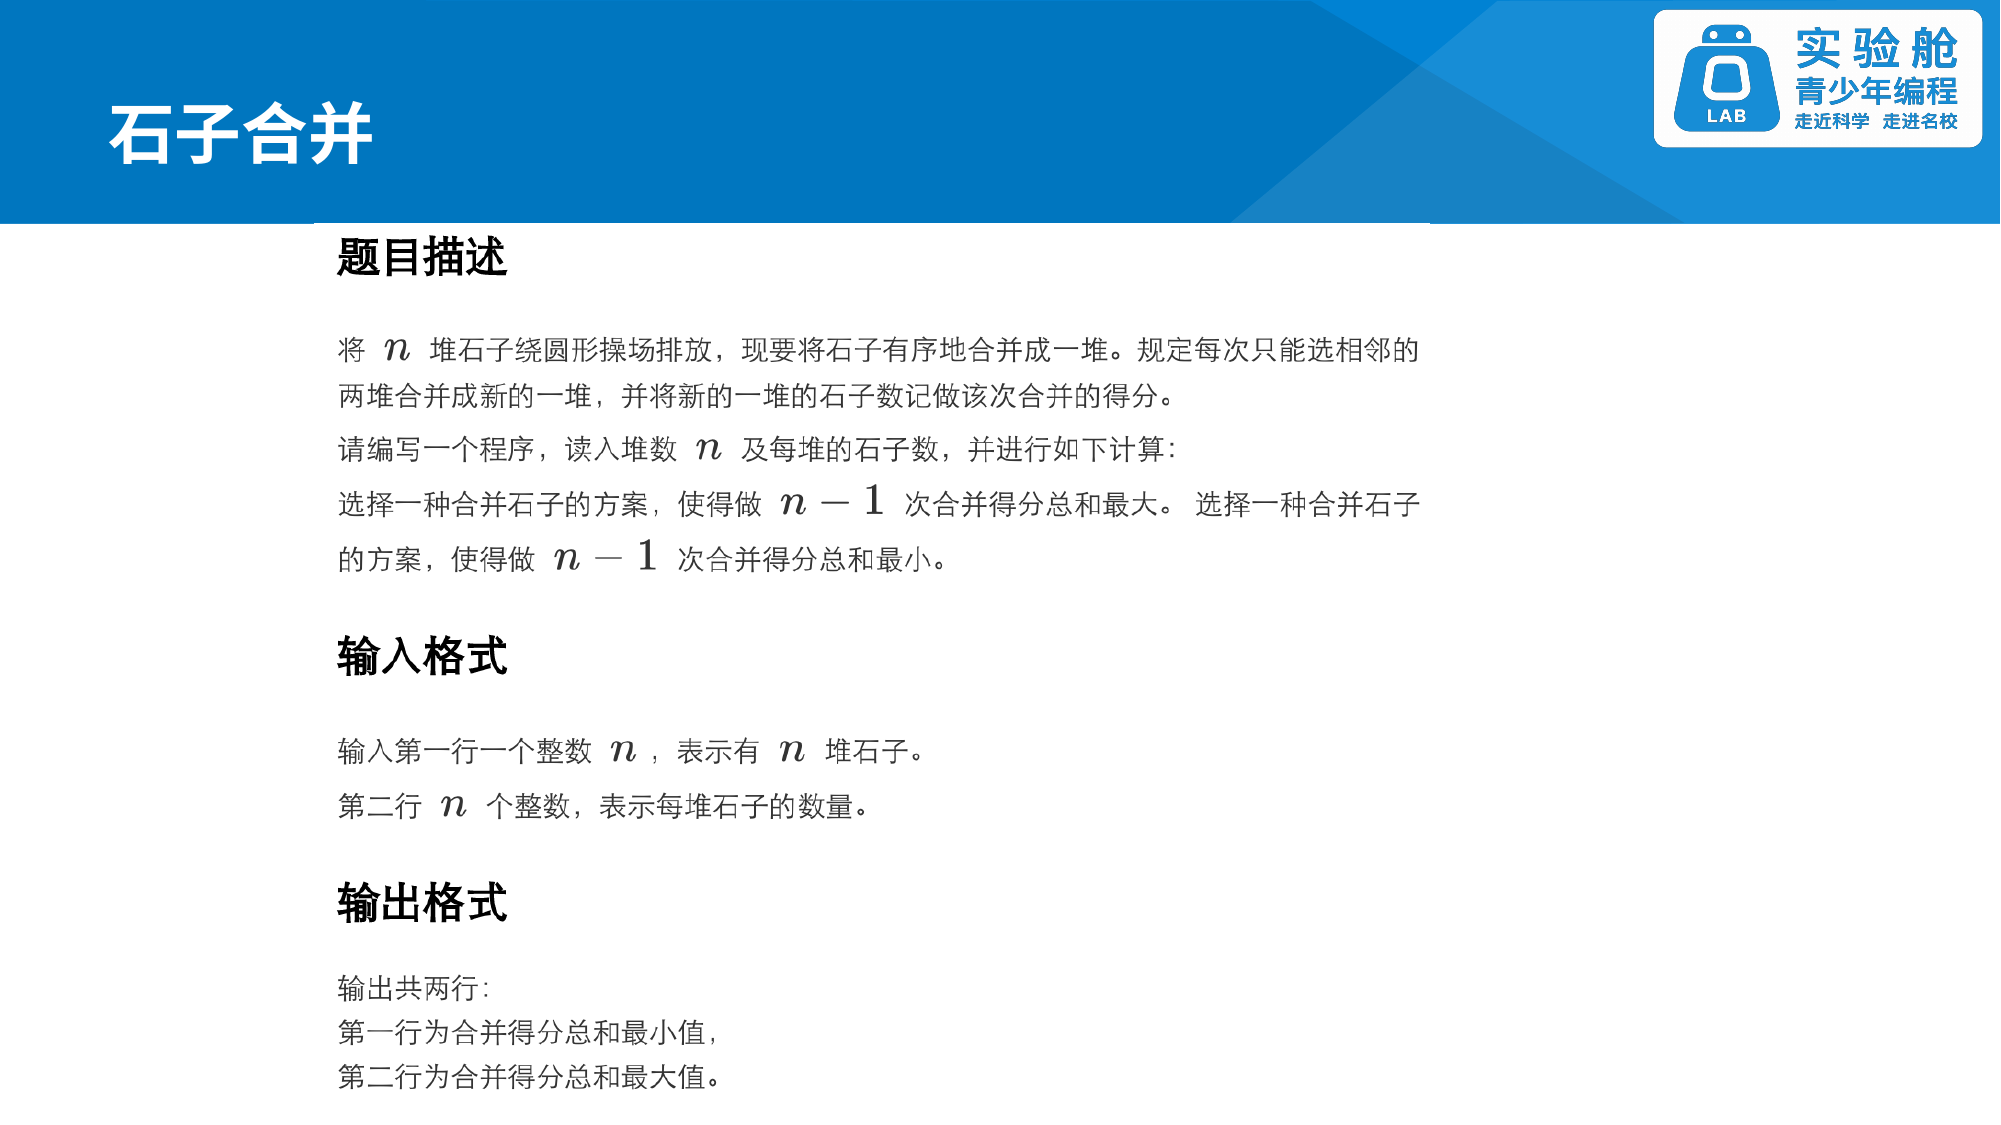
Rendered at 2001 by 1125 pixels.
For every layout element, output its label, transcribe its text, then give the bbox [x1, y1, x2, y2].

picture [1638, 0, 2000, 160]
list 石子合并 [93, 93, 1547, 186]
picture [314, 223, 1430, 1112]
